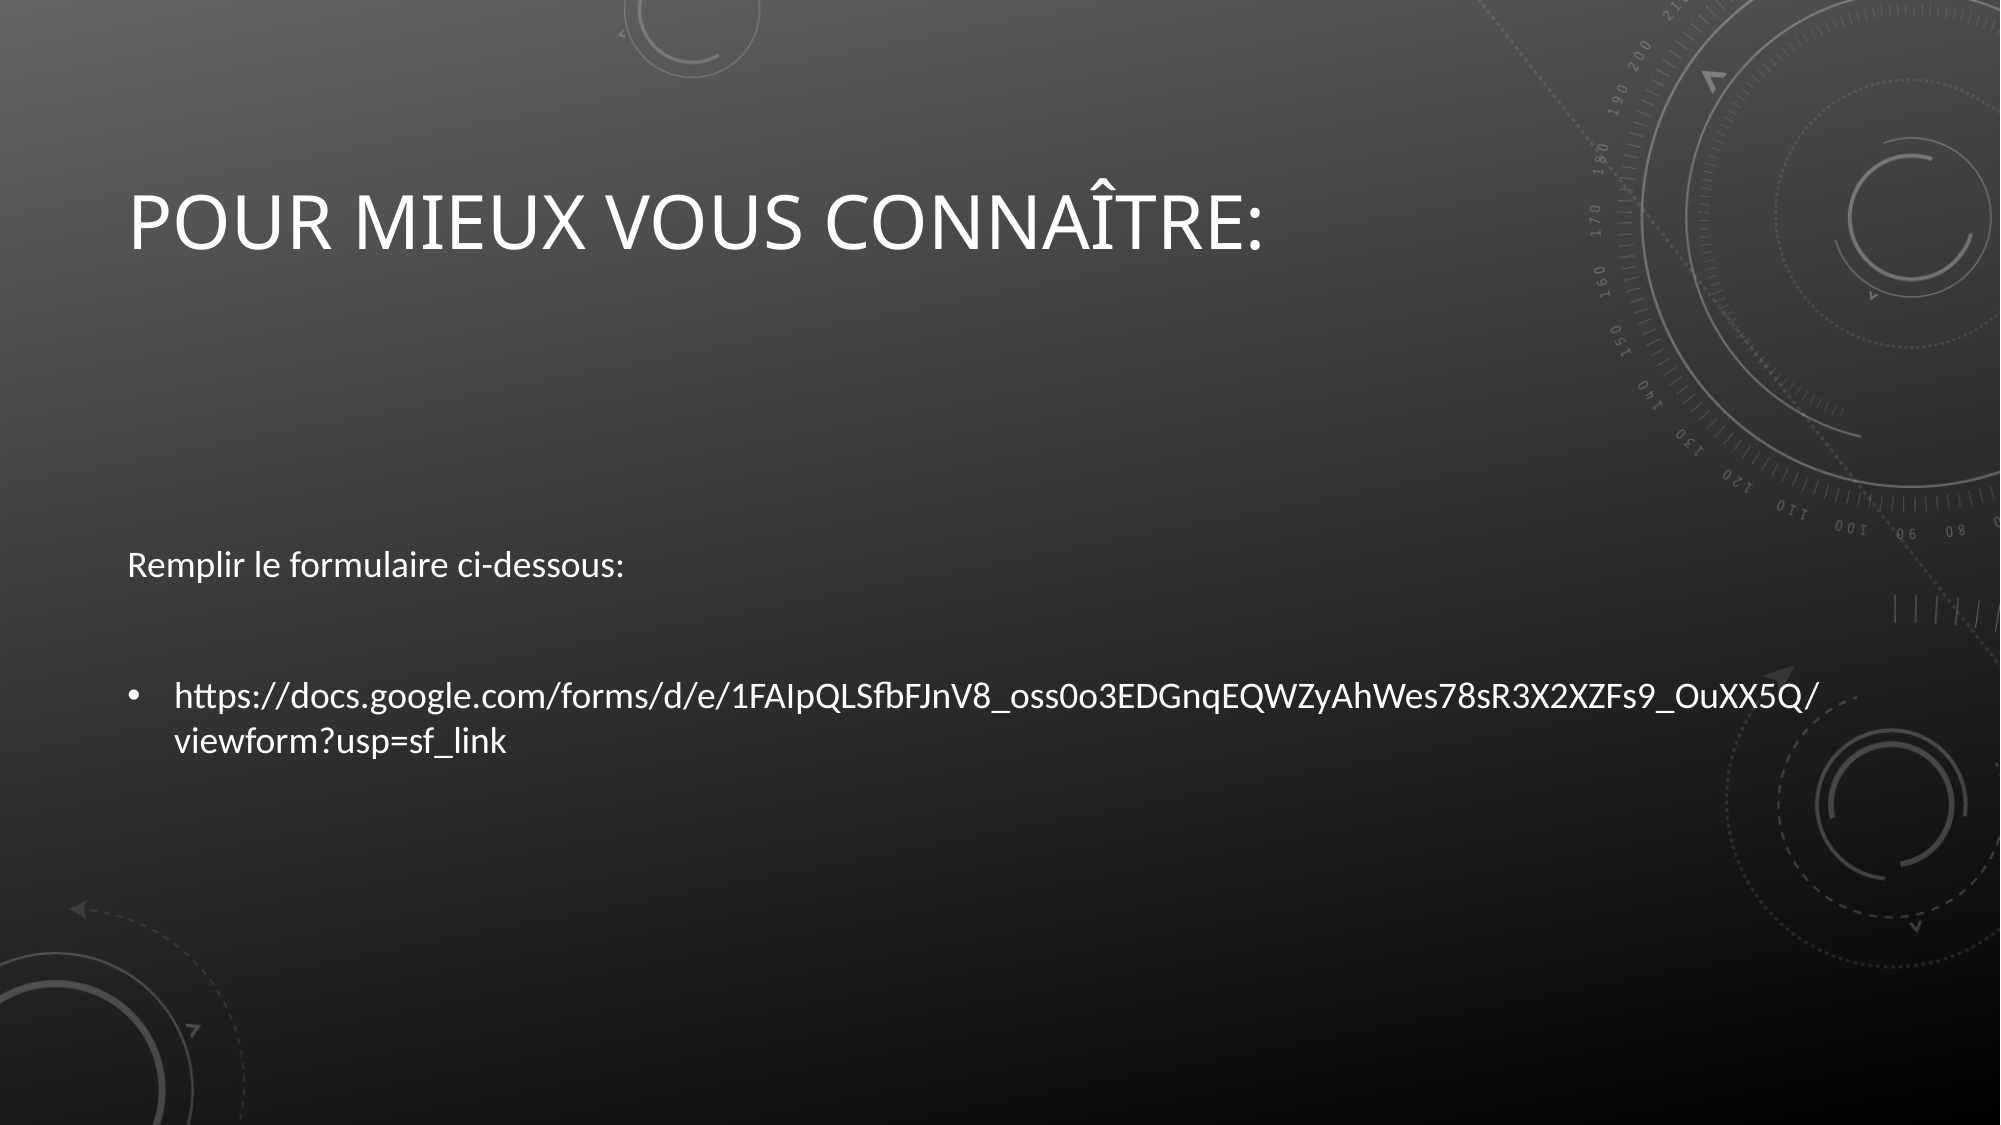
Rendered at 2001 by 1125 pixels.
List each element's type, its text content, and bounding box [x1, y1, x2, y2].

text_box Pour mieux vous connaître: [112, 99, 1775, 339]
text_box Remplir le formulaire ci-dessous: https://docs.google.com/forms/d/e/1FAIpQLSfbFJnV8_oss0o3EDGnqEQWZyAhWes78sR3X2XZFs9_OuXX5Q/viewform?usp=sf_link [112, 351, 1919, 950]
picture [0, 0, 2000, 1125]
